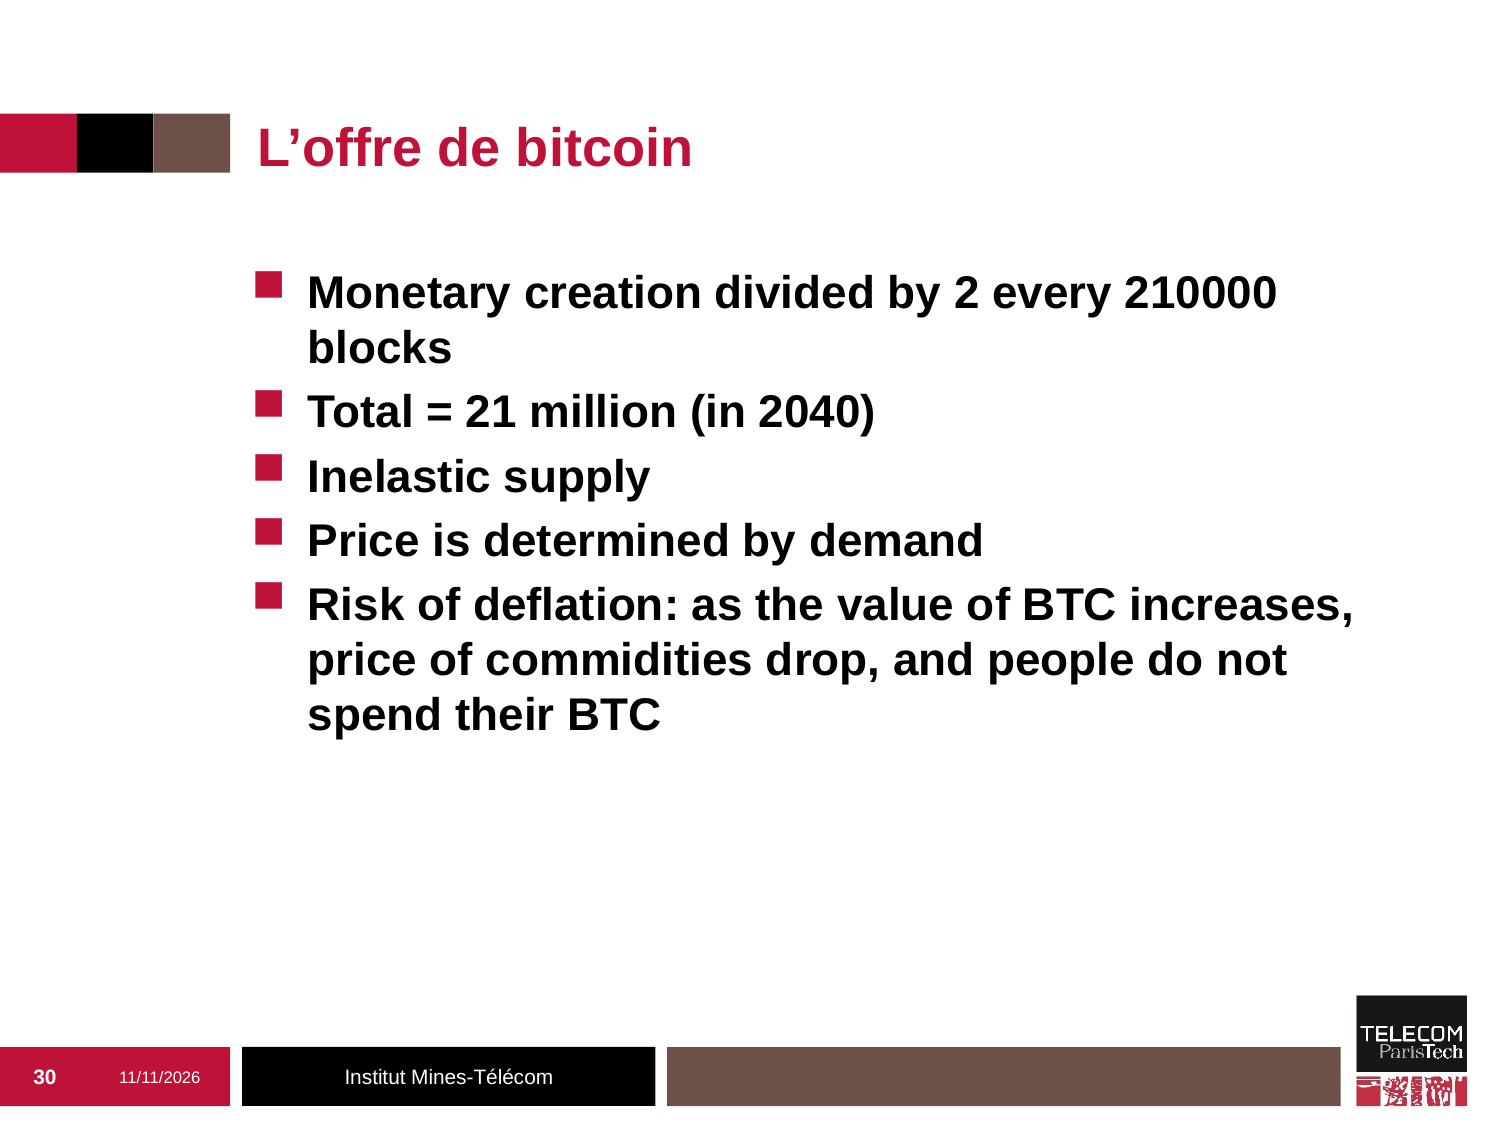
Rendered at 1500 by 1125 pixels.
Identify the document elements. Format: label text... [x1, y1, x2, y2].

picture [1352, 991, 1471, 1110]
text_box 27/09/2019 [89, 1046, 232, 1106]
text_box [667, 1046, 1341, 1106]
list Monetary creation divided by 2 every 210000 blocks Total = 21 million (in 2040) Inelastic supply Price is determined by demand Risk of deflation: as the value of BTC increases, price of commidities drop, and people do not spend their BTC [236, 255, 1420, 998]
text_box 30 [1, 1046, 89, 1106]
title L’offre de bitcoin [242, 0, 1425, 185]
